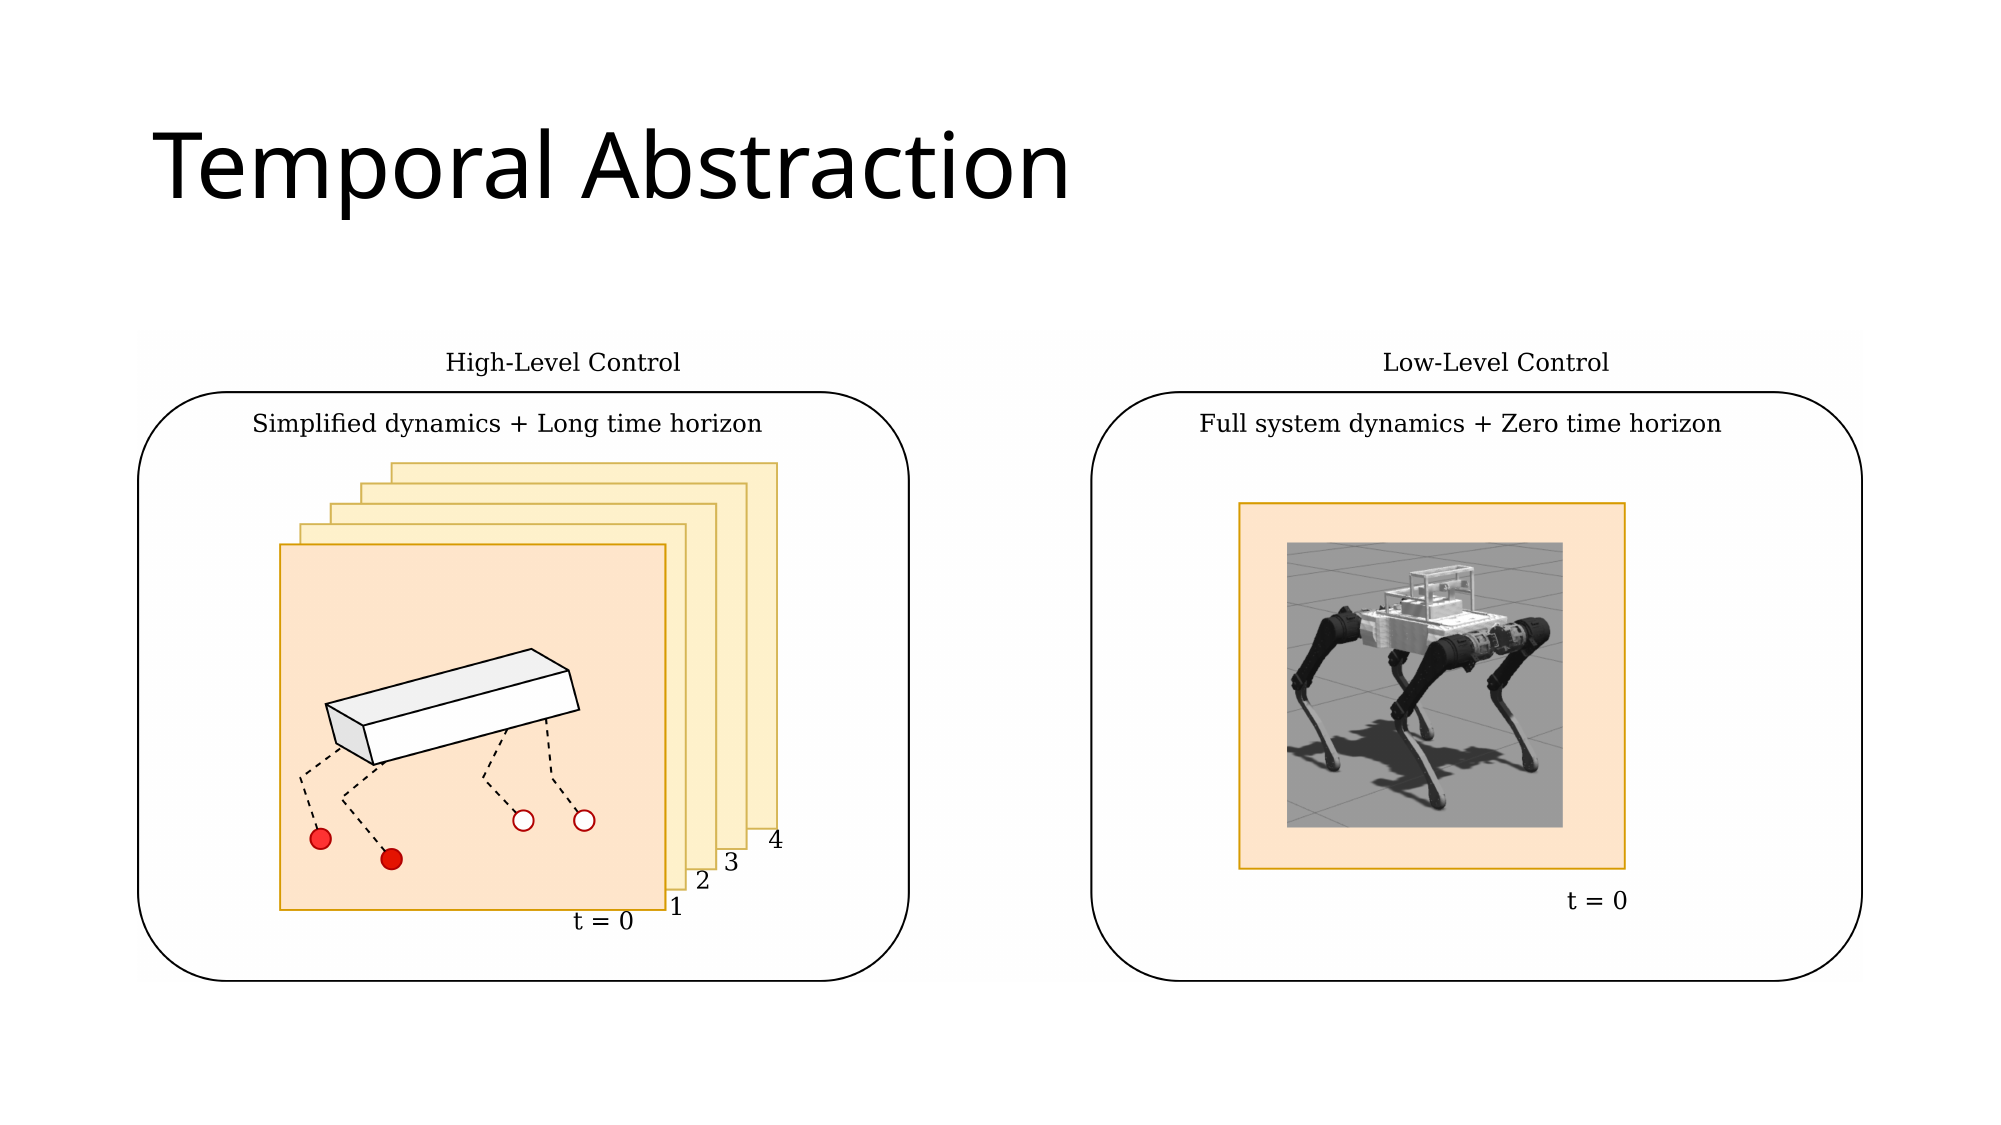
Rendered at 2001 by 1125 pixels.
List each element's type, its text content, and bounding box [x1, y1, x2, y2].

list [137, 330, 1863, 982]
title Temporal Abstraction [137, 59, 1863, 278]
